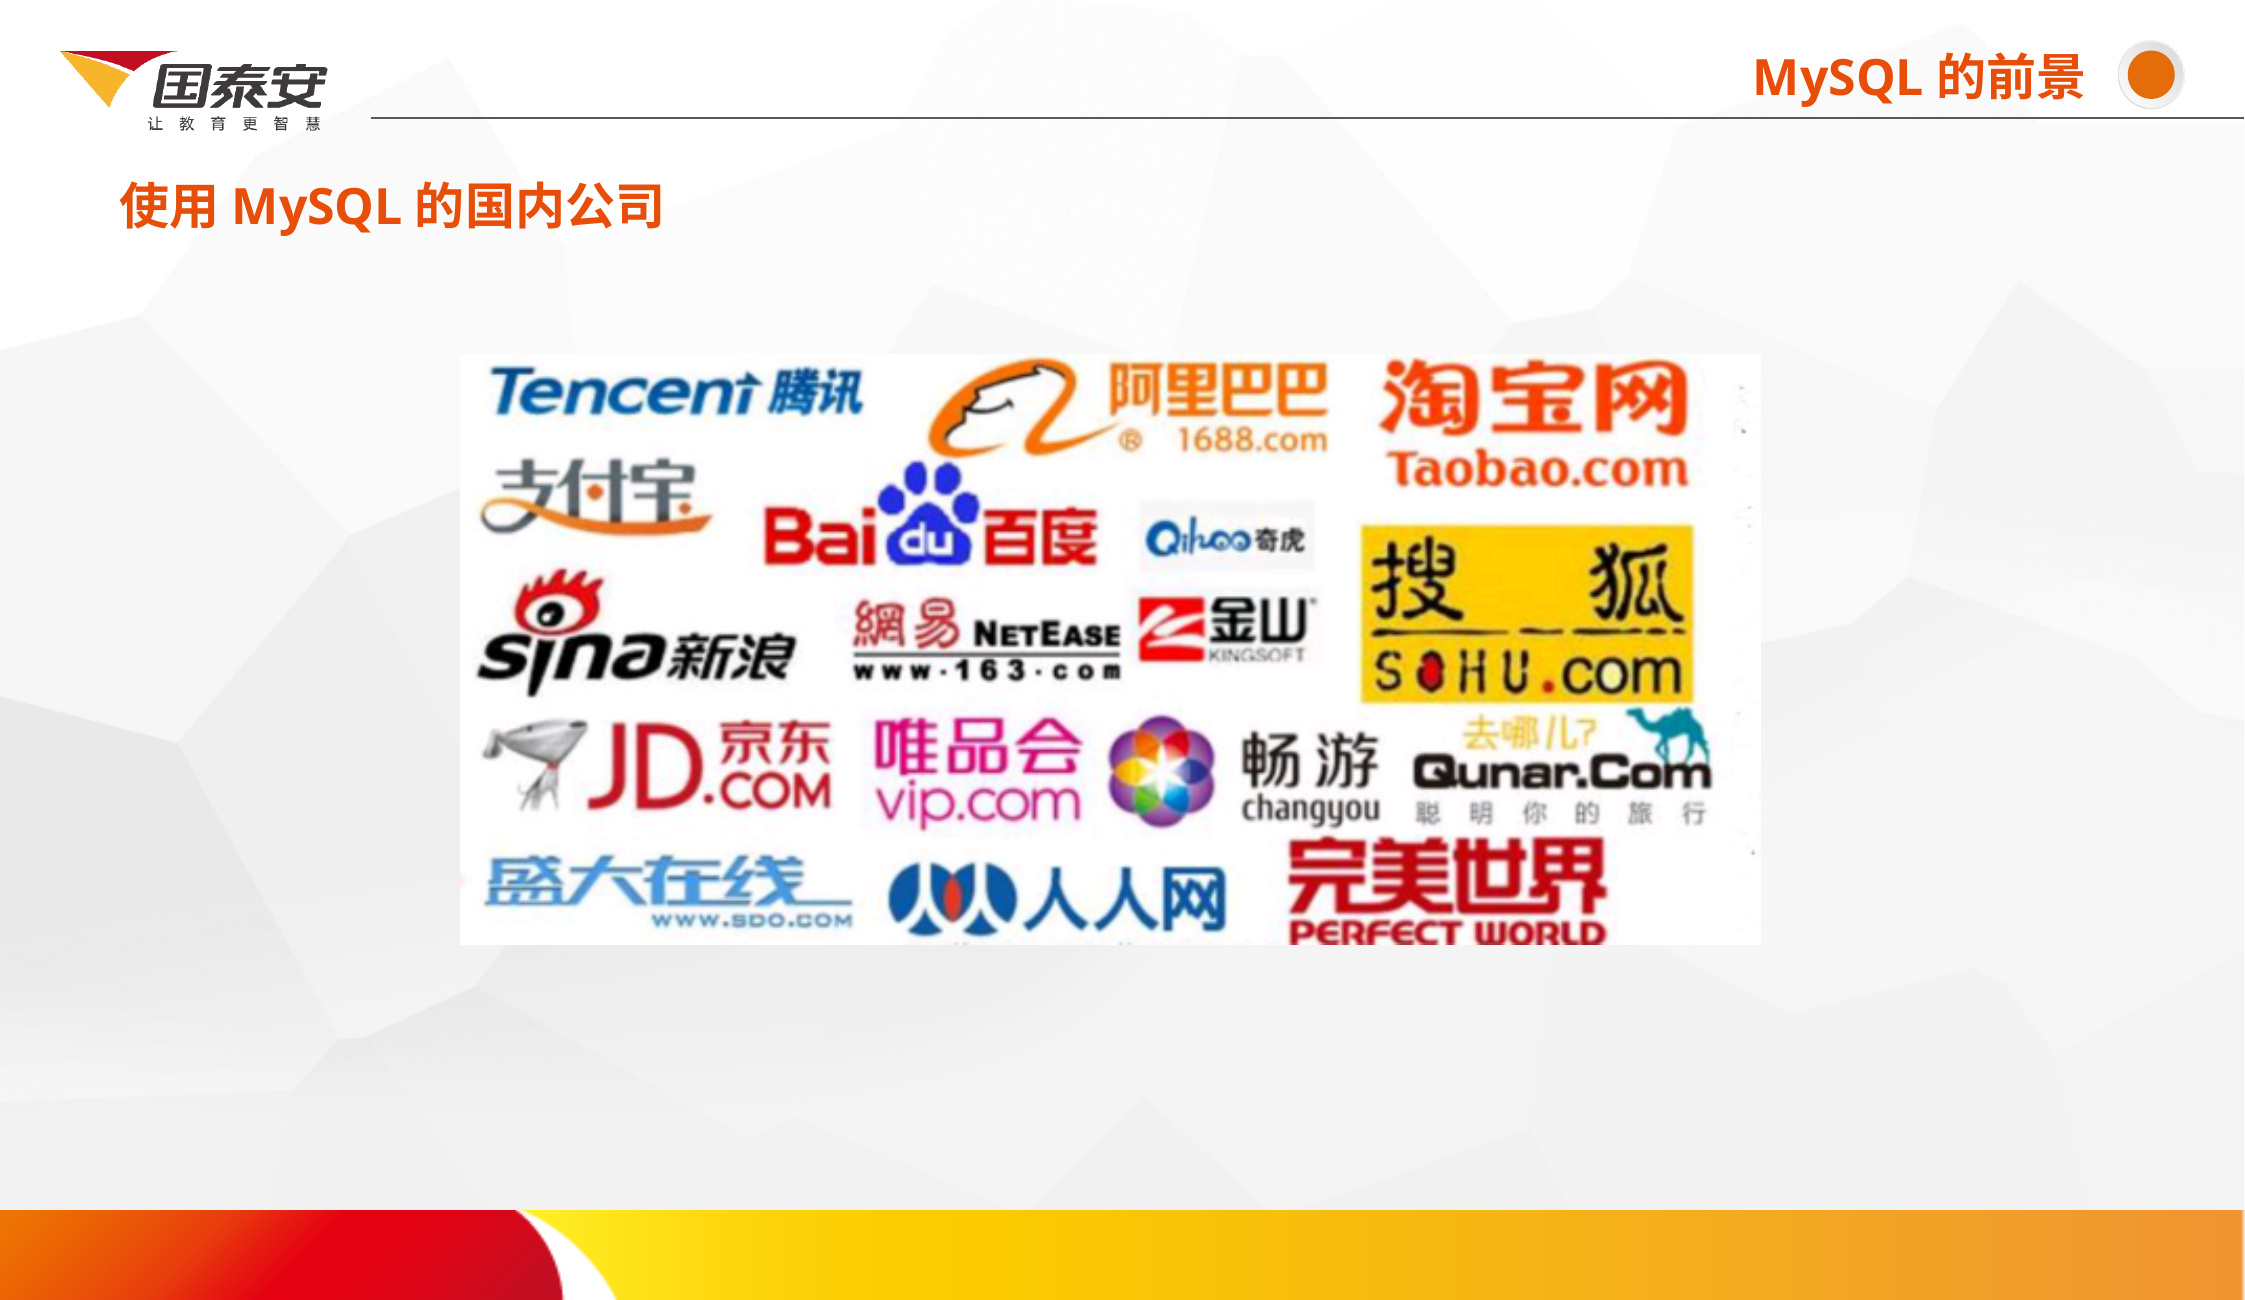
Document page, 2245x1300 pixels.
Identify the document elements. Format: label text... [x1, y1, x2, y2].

list MySQL的前景 [1334, 37, 2101, 121]
title [102, 257, 2150, 427]
list 使用MySQL的国内公司 [105, 166, 2103, 233]
picture [0, 0, 2245, 1300]
